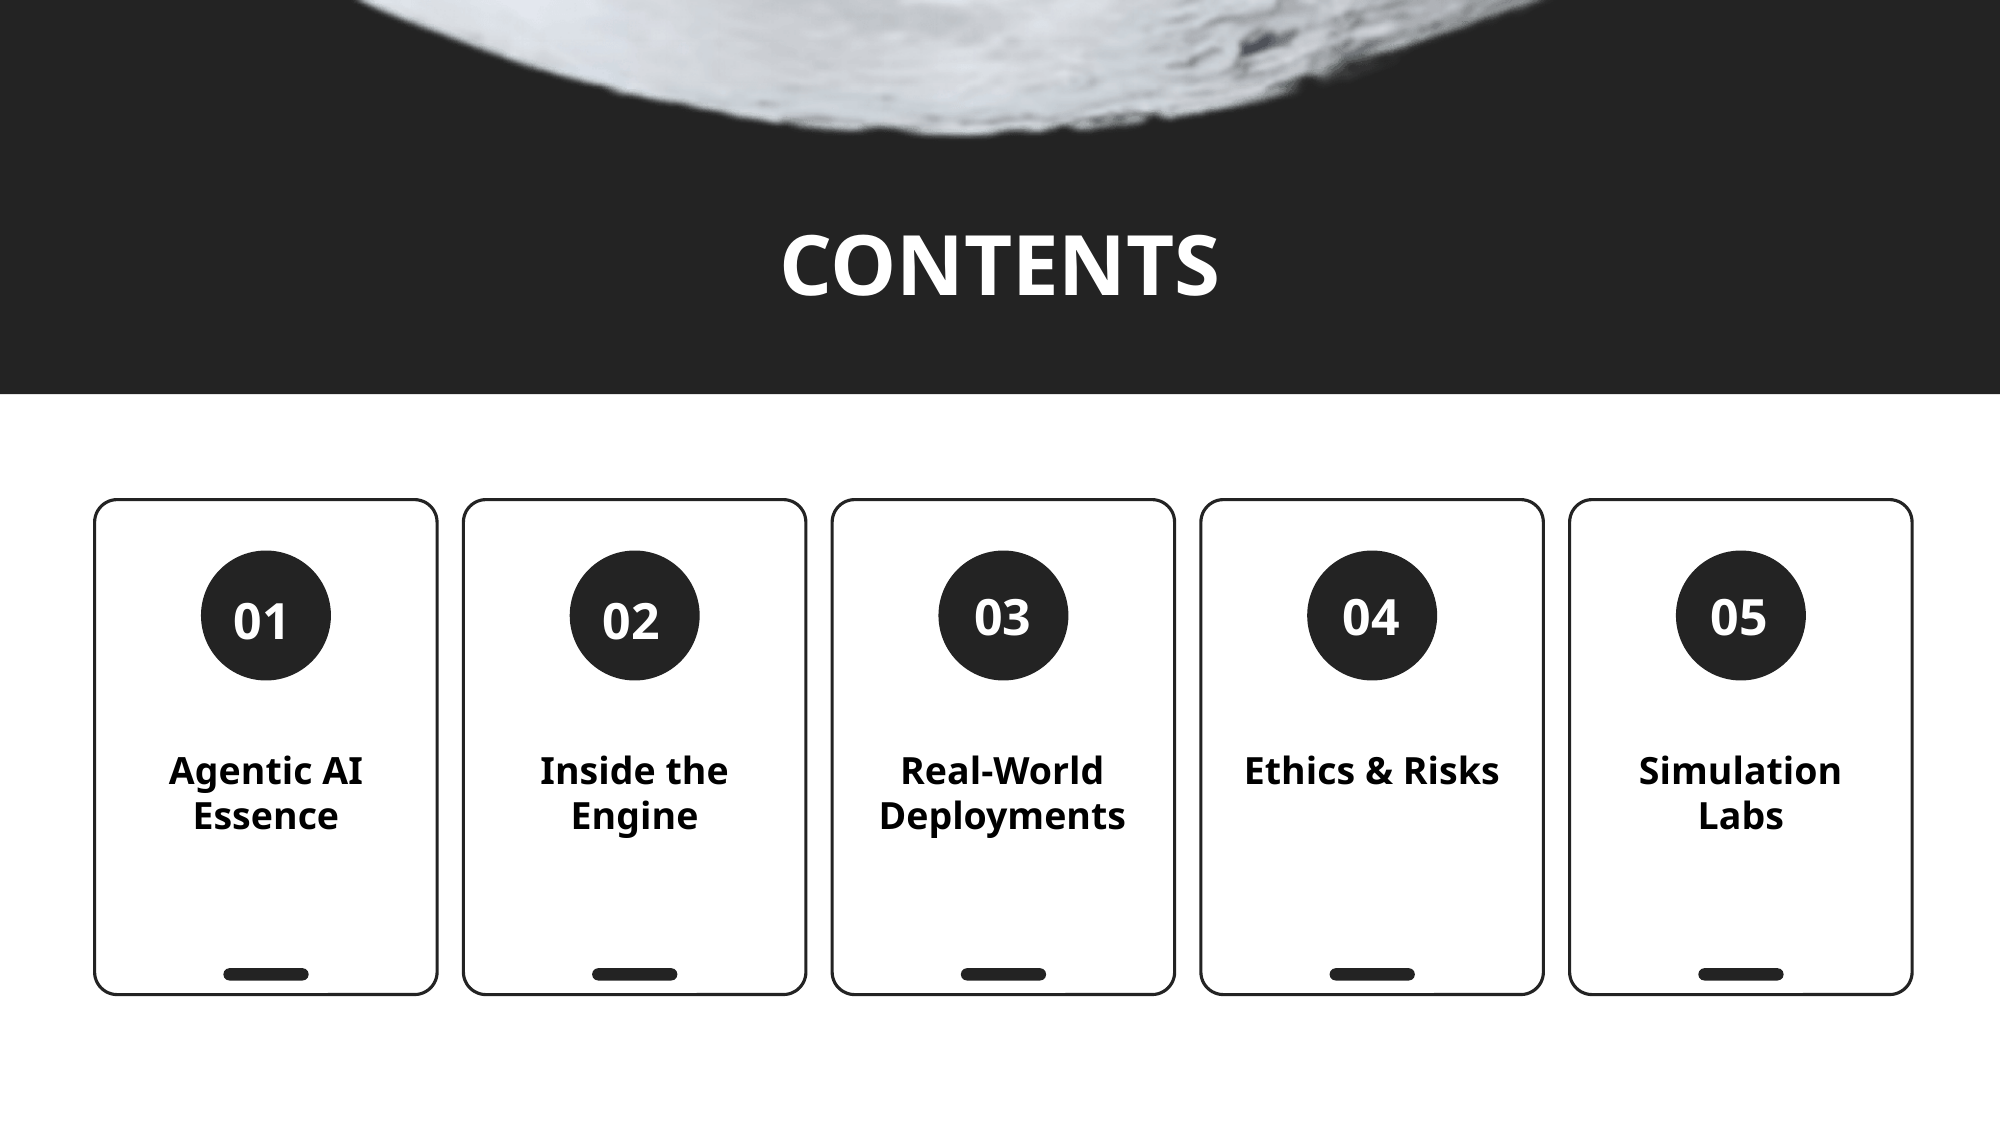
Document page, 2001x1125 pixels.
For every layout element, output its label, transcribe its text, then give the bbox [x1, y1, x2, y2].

text_box [1329, 968, 1415, 981]
picture [54, 0, 1893, 154]
text_box Real-World Deployments [838, 739, 1167, 845]
text_box Ethics & Risks [1215, 739, 1529, 800]
text_box 05 [1665, 578, 1814, 654]
text_box CONTENTS [682, 204, 1318, 320]
text_box 01 [200, 550, 331, 681]
text_box [223, 968, 309, 981]
text_box [592, 968, 678, 981]
text_box [1569, 499, 1913, 995]
text_box [1307, 550, 1438, 578]
text_box 03 [928, 578, 1077, 654]
text_box [938, 550, 1069, 578]
text_box [1698, 968, 1784, 981]
text_box [938, 654, 1069, 681]
text_box [960, 968, 1047, 981]
text_box [94, 499, 438, 995]
text_box Agentic AI Essence [109, 739, 423, 845]
text_box [463, 499, 806, 995]
text_box 04 [1296, 578, 1445, 654]
text_box Inside the Engine [477, 739, 792, 845]
text_box [1675, 550, 1806, 578]
text_box 02 [569, 550, 700, 681]
text_box [1200, 499, 1544, 995]
text_box [0, 0, 2000, 395]
text_box [1307, 654, 1438, 681]
text_box Simulation Labs [1584, 739, 1898, 845]
text_box [832, 499, 1175, 995]
text_box [1675, 654, 1806, 681]
